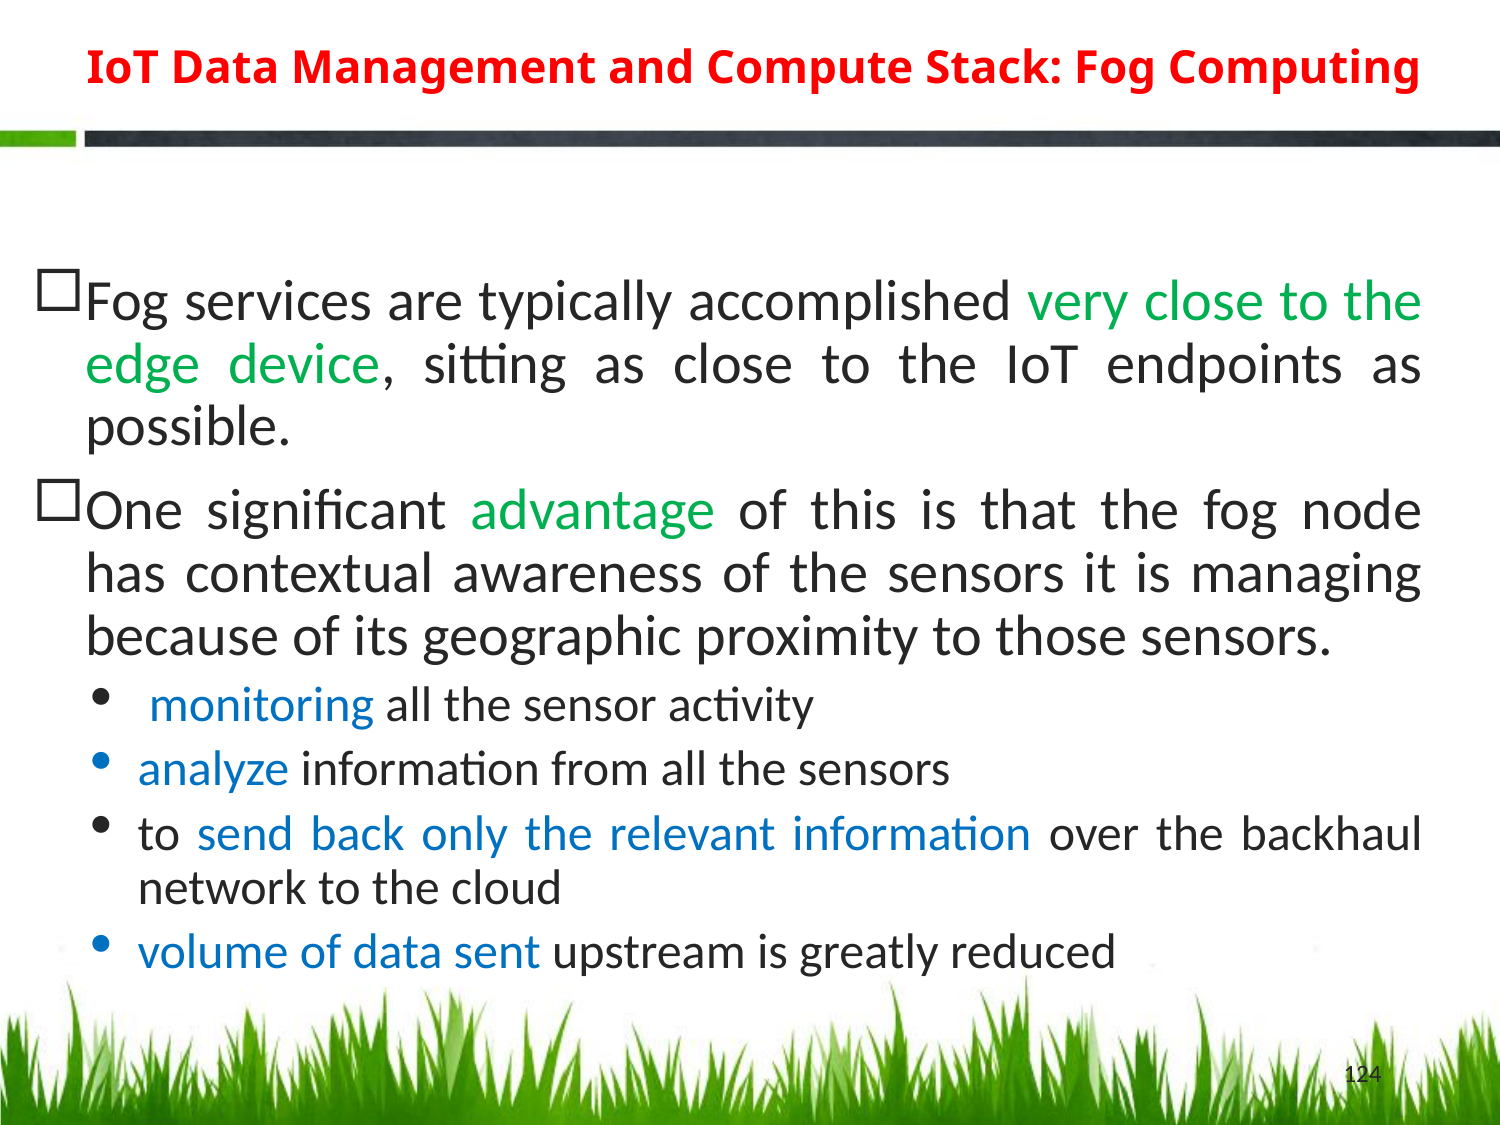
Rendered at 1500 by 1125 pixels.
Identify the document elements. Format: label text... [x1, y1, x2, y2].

list Fog services are typically accomplished very close to the edge device, sitting as close to the IoT endpoints as possible. One significant advantage of this is that the fog node has contextual awareness of the sensors it is managing because of its geographic proximity to those sensors. monitoring all the sensor activity analyze information from all the sensors to send back only the relevant information over the backhaul network to the cloud volume of data sent upstream is greatly reduced [17, 262, 1438, 1125]
slide_number 124 [1059, 1042, 1397, 1103]
title IoT Data Management and Compute Stack: Fog Computing [71, 12, 1450, 125]
picture [0, 0, 1500, 1125]
